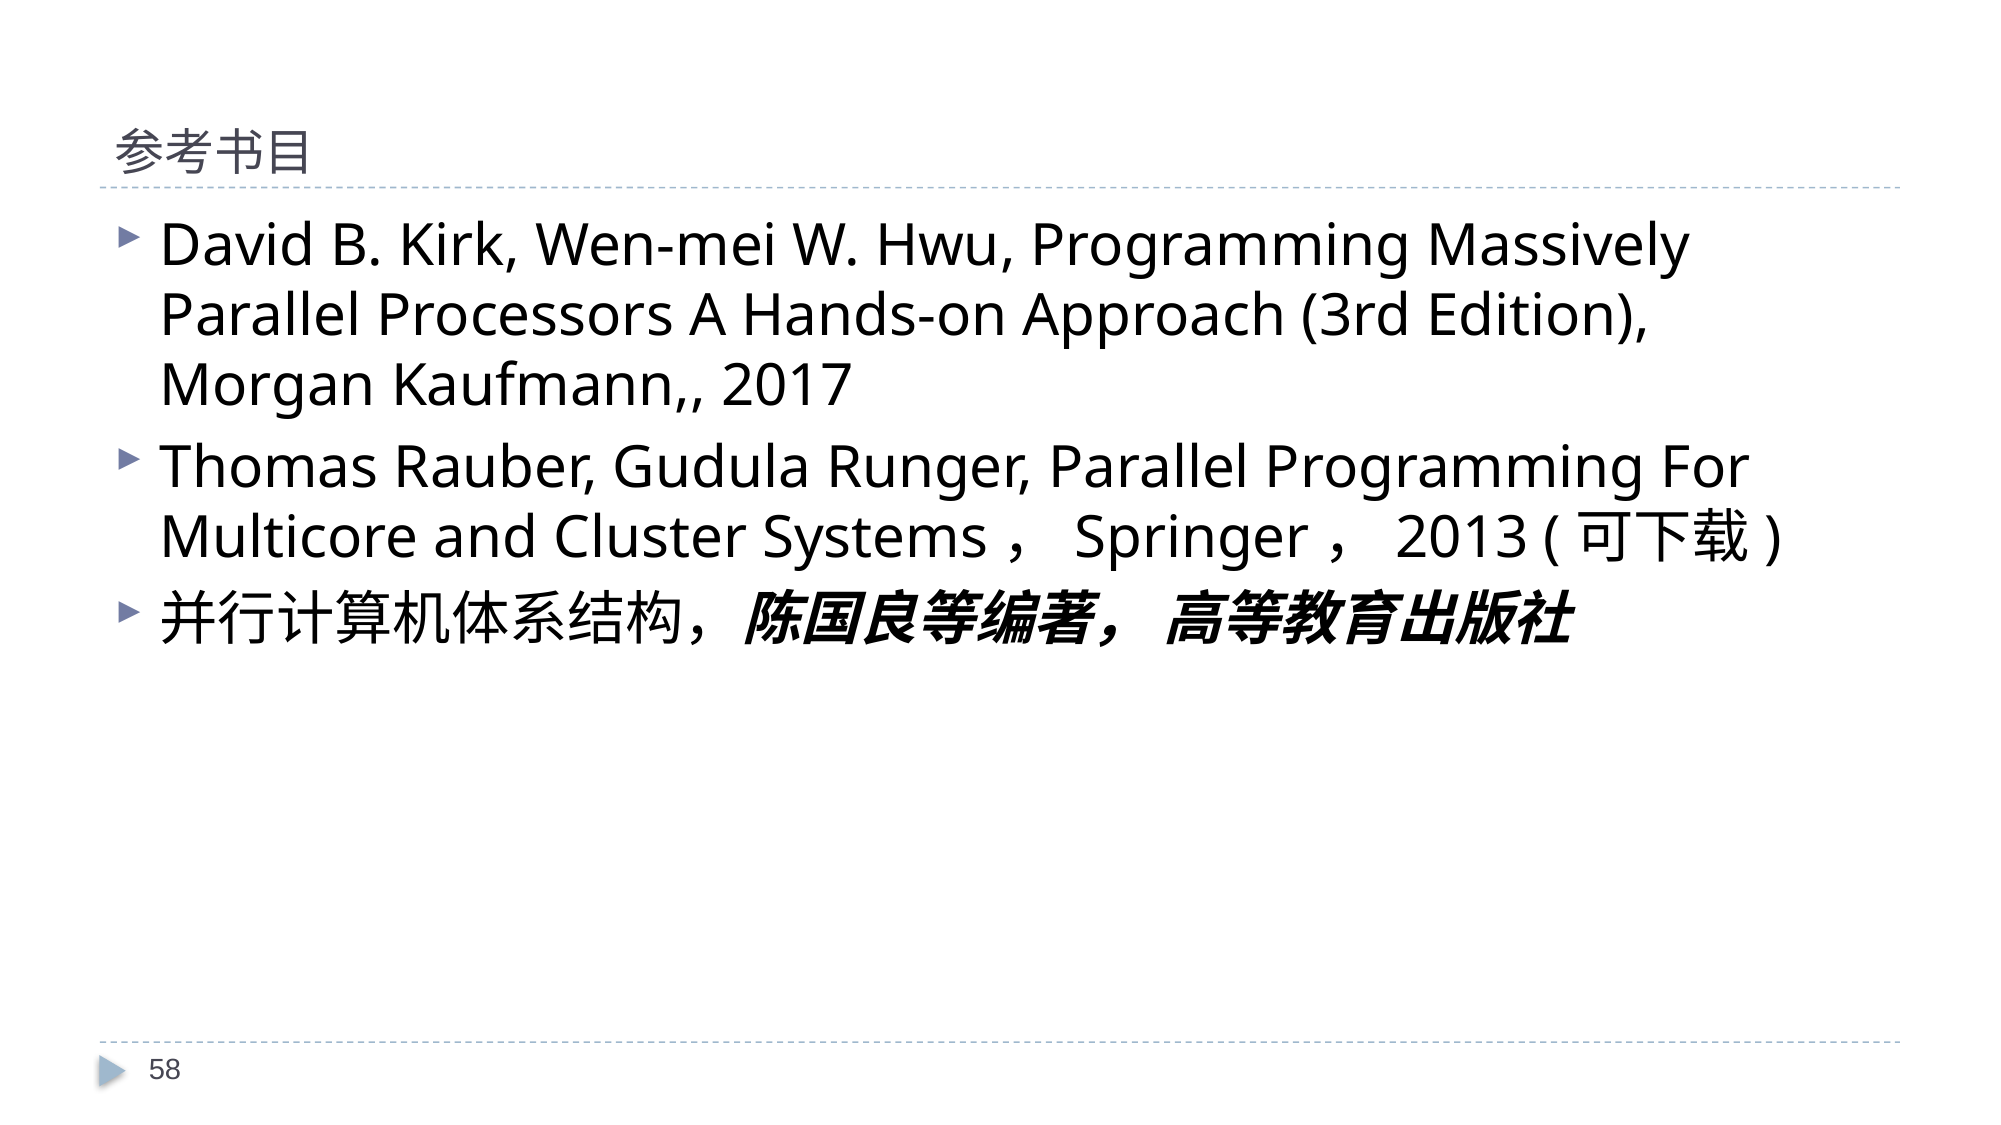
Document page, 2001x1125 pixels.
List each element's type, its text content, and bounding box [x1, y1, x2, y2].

title 参考书目 [99, 24, 1900, 188]
list David B. Kirk, Wen-mei W. Hwu, Programming Massively Parallel Processors A Hands-on Approach (3rd Edition), Morgan Kaufmann,, 2017 Thomas Rauber, Gudula Runger, Parallel Programming For Multicore and Cluster Systems，Springer，2013 (可下载) 并行计算机体系结构，陈国良等编著， 高等教育出版社 [99, 200, 1900, 1006]
slide_number 58 [133, 1042, 568, 1103]
